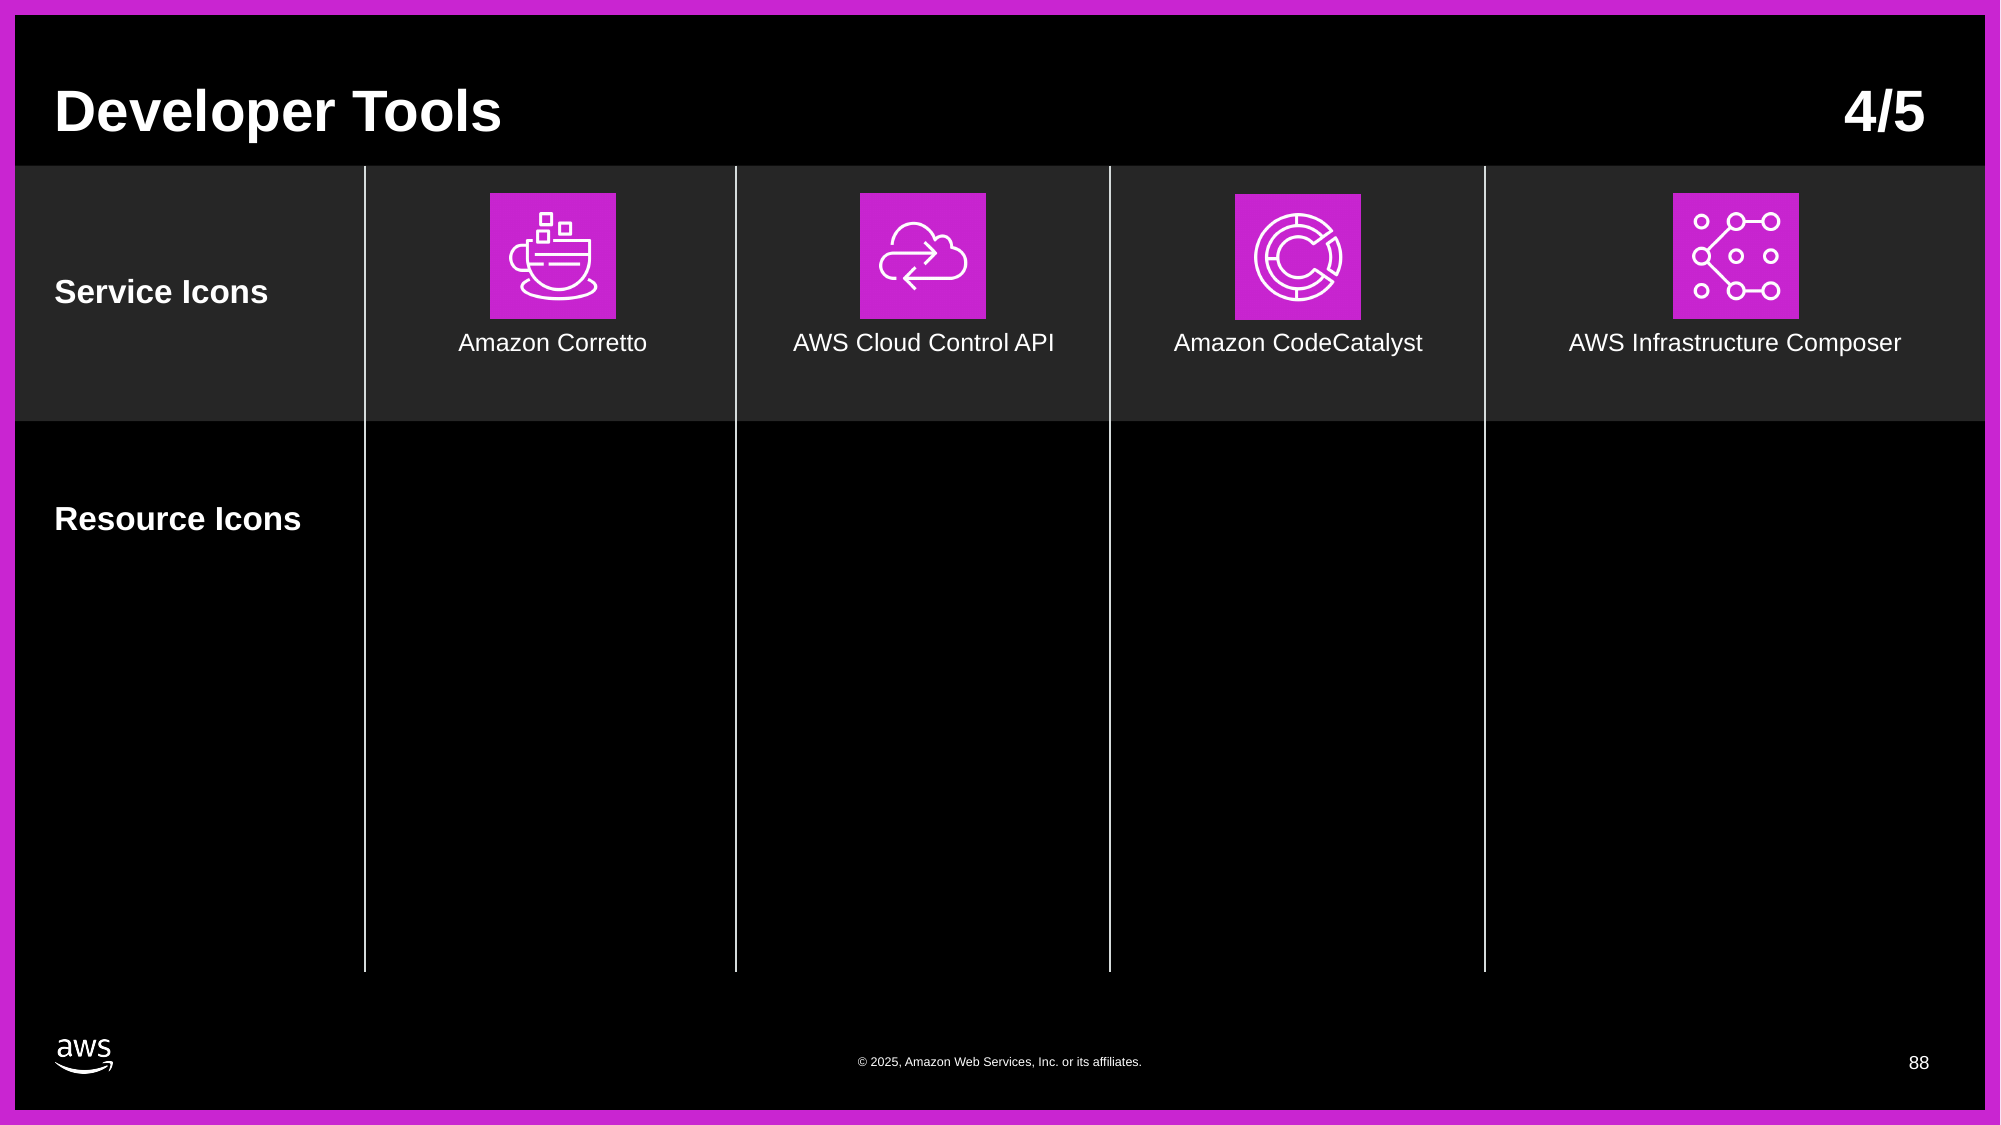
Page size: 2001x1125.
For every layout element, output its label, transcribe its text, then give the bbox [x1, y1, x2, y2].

picture [55, 1039, 113, 1074]
text_box AWS Cloud Control API [736, 319, 1109, 364]
slide_number 88 [1494, 1031, 1945, 1092]
text_box Amazon CodeCatalyst [1111, 319, 1484, 364]
picture [1235, 194, 1361, 320]
picture [1673, 193, 1799, 319]
footer © 2025, Amazon Web Services, Inc. or its affiliates. [662, 1031, 1338, 1092]
text_box Amazon Corretto [369, 319, 735, 364]
picture [860, 193, 986, 319]
picture [490, 193, 616, 319]
text_box AWS Infrastructure Composer [1551, 319, 1920, 364]
title Developer Tools 4/5 [39, 59, 1945, 166]
